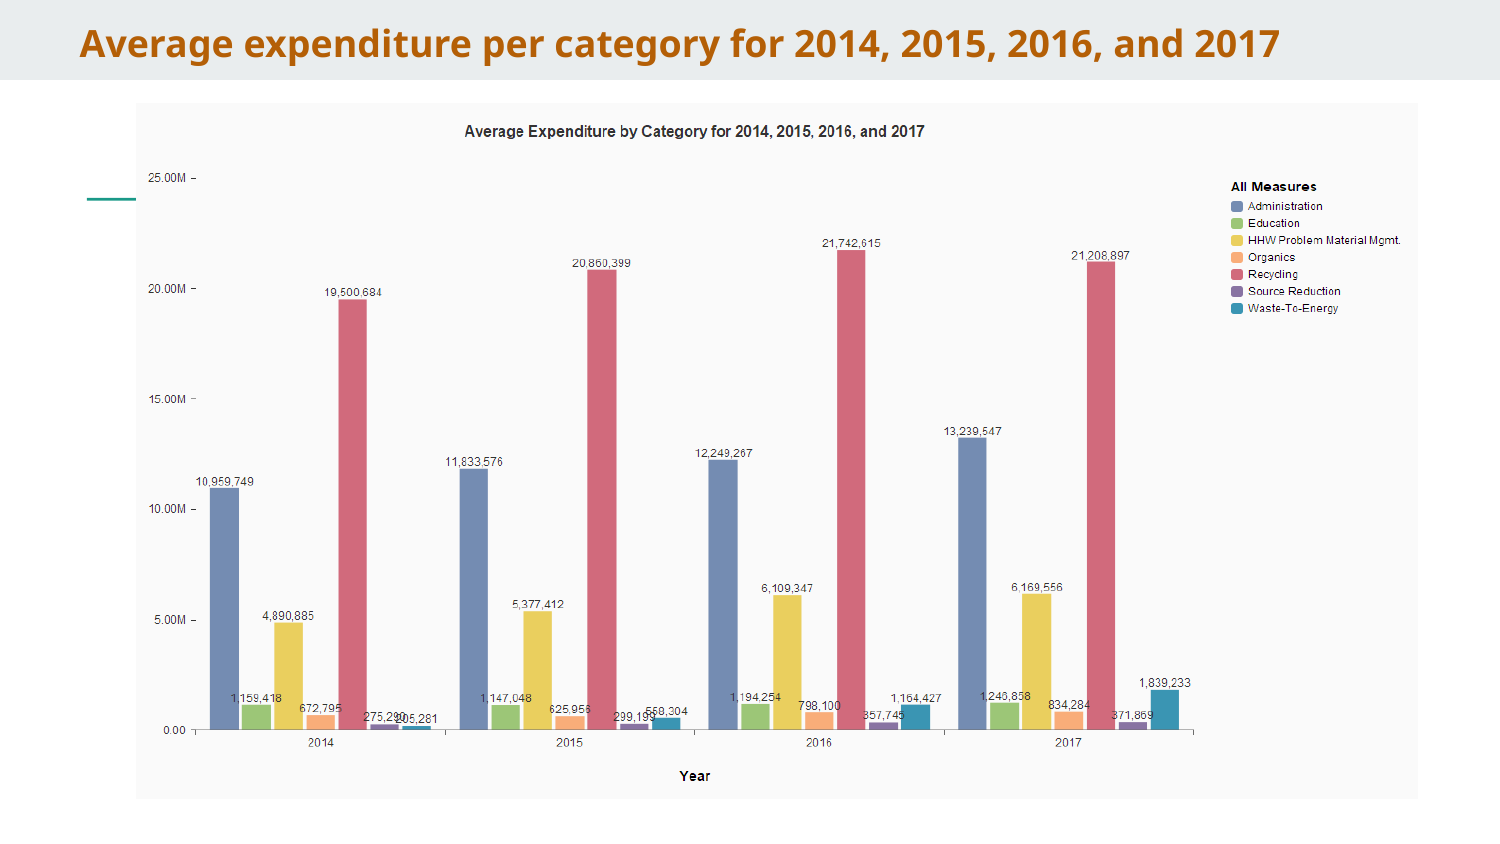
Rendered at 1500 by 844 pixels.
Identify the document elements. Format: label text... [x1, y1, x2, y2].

picture [136, 103, 1418, 800]
title Average expenditure per category for 2014, 2015, 2016, and 2017 [64, 5, 1500, 52]
